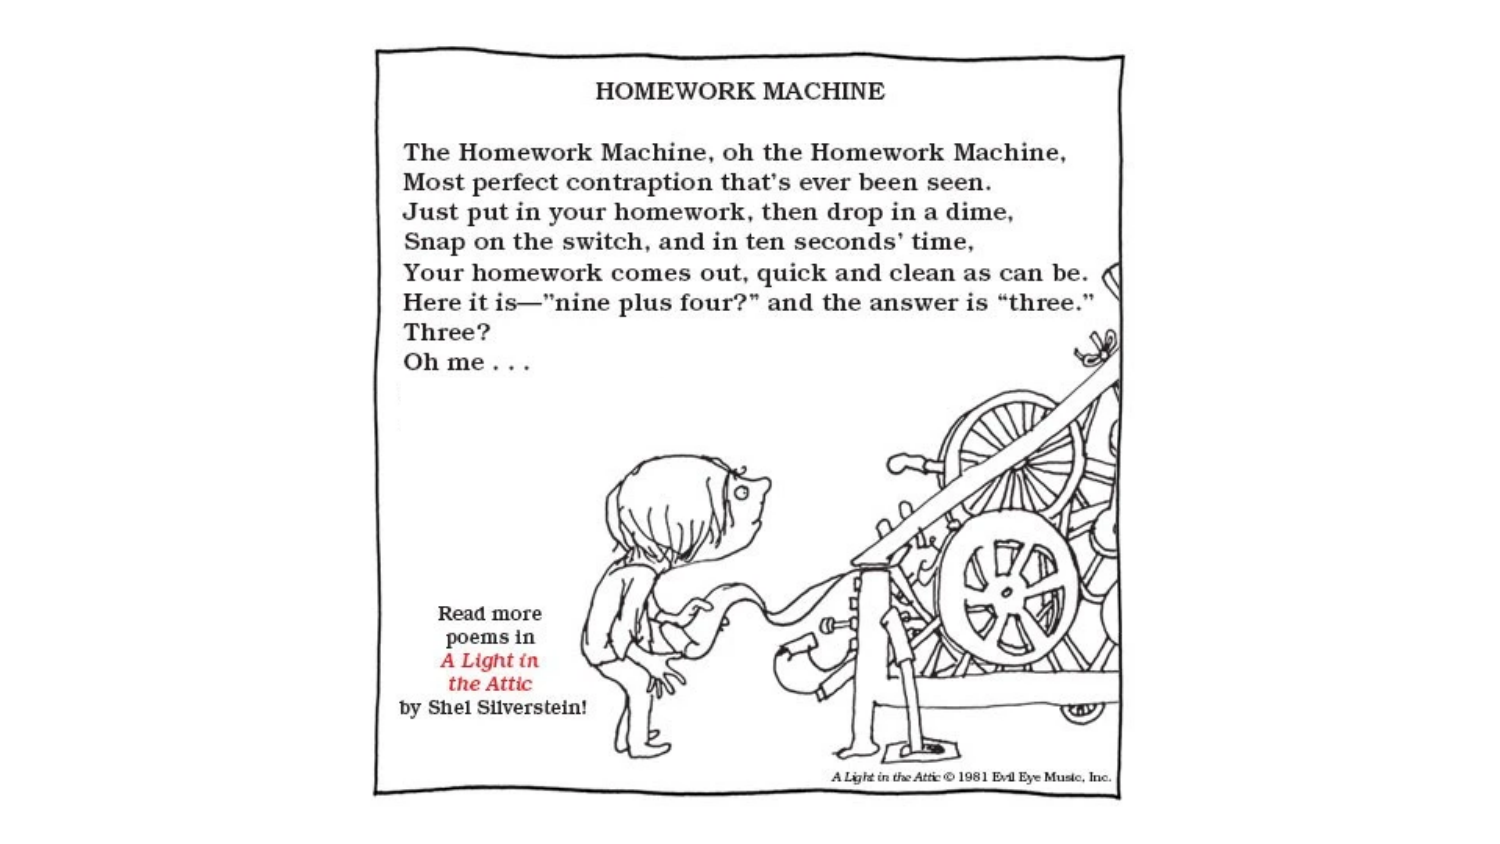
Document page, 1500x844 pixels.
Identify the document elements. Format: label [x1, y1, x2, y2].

picture [359, 30, 1141, 813]
